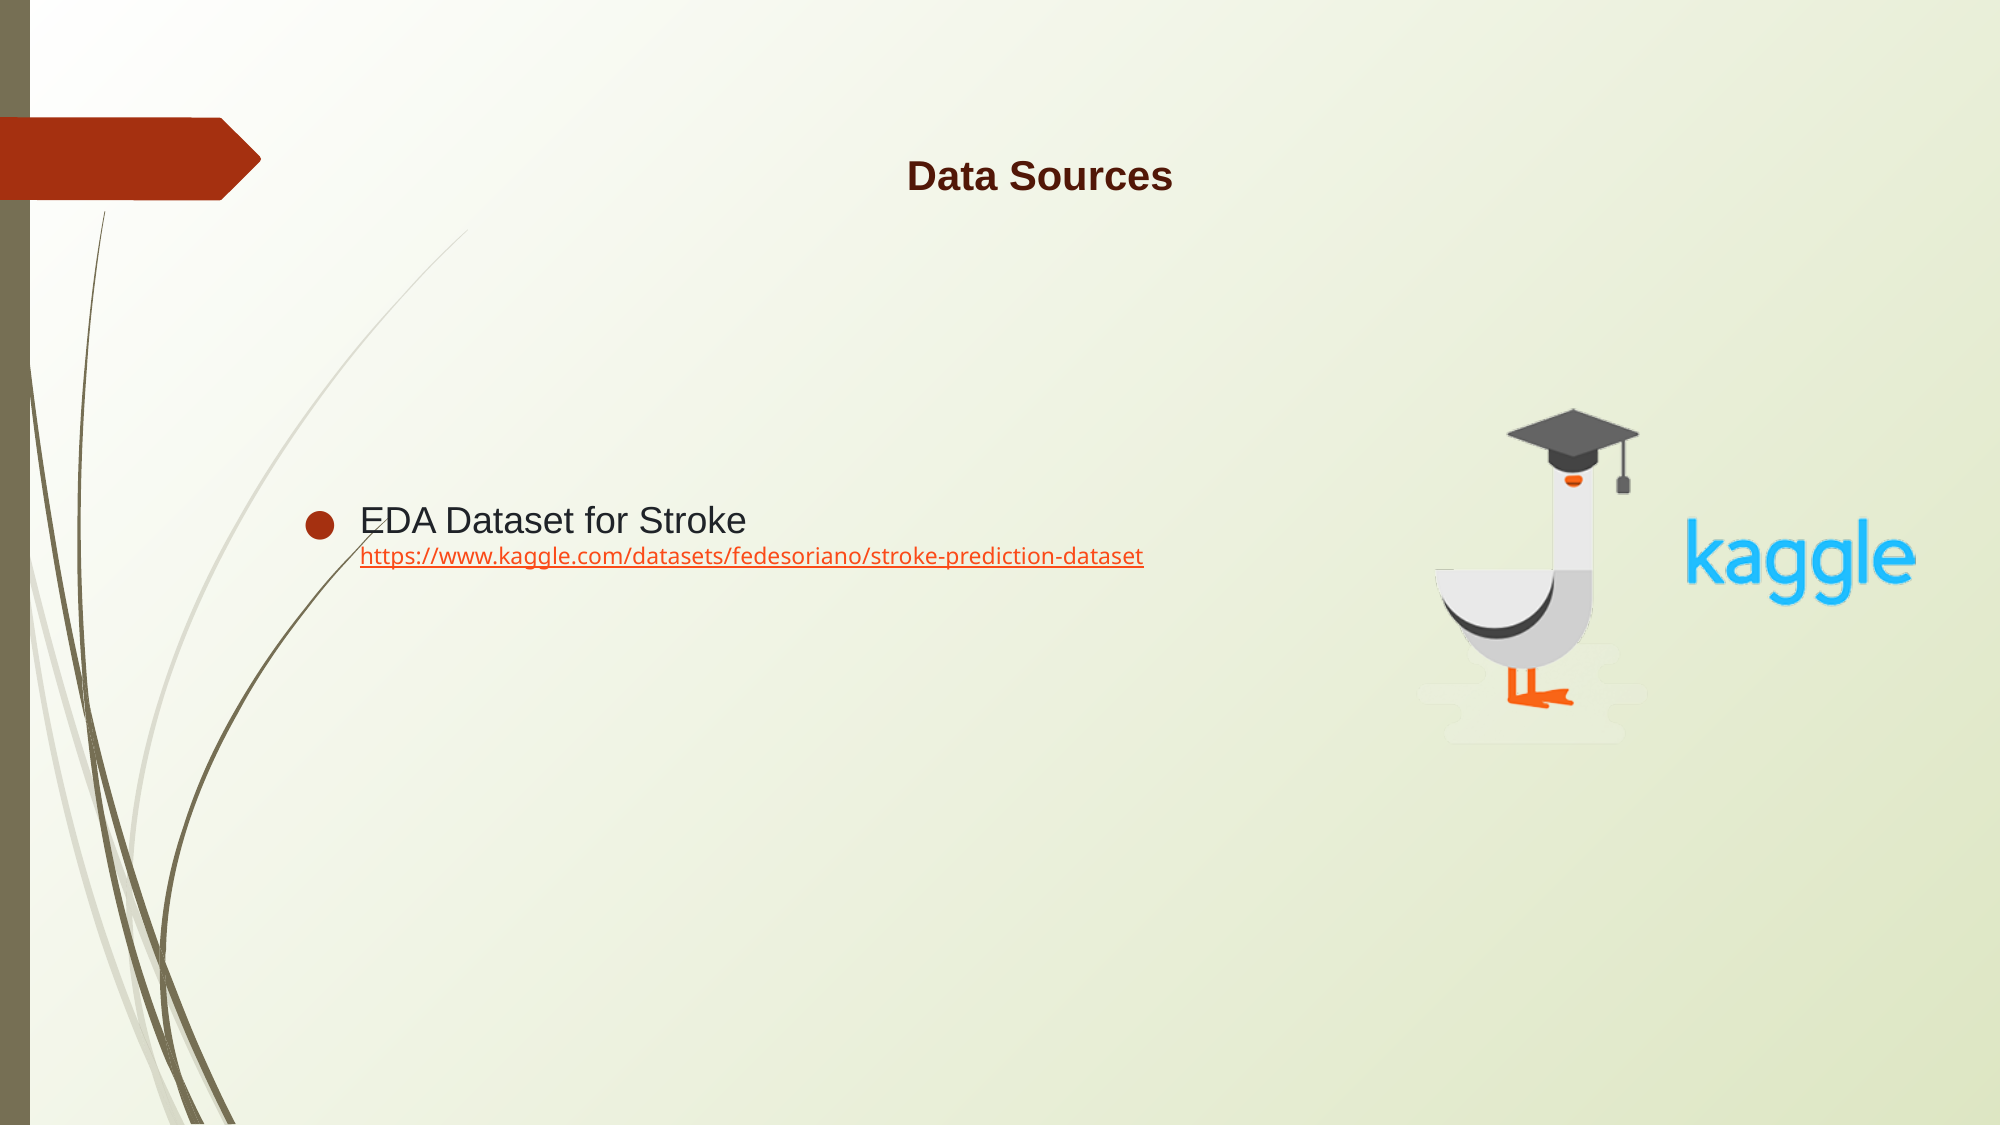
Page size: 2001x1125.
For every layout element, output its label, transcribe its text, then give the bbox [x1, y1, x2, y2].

title Data Sources [309, 91, 1772, 232]
picture [1392, 364, 1951, 761]
list EDA Dataset for Stroke https://www.kaggle.com/datasets/fedesoriano/stroke-prediction-dataset [288, 308, 1393, 884]
